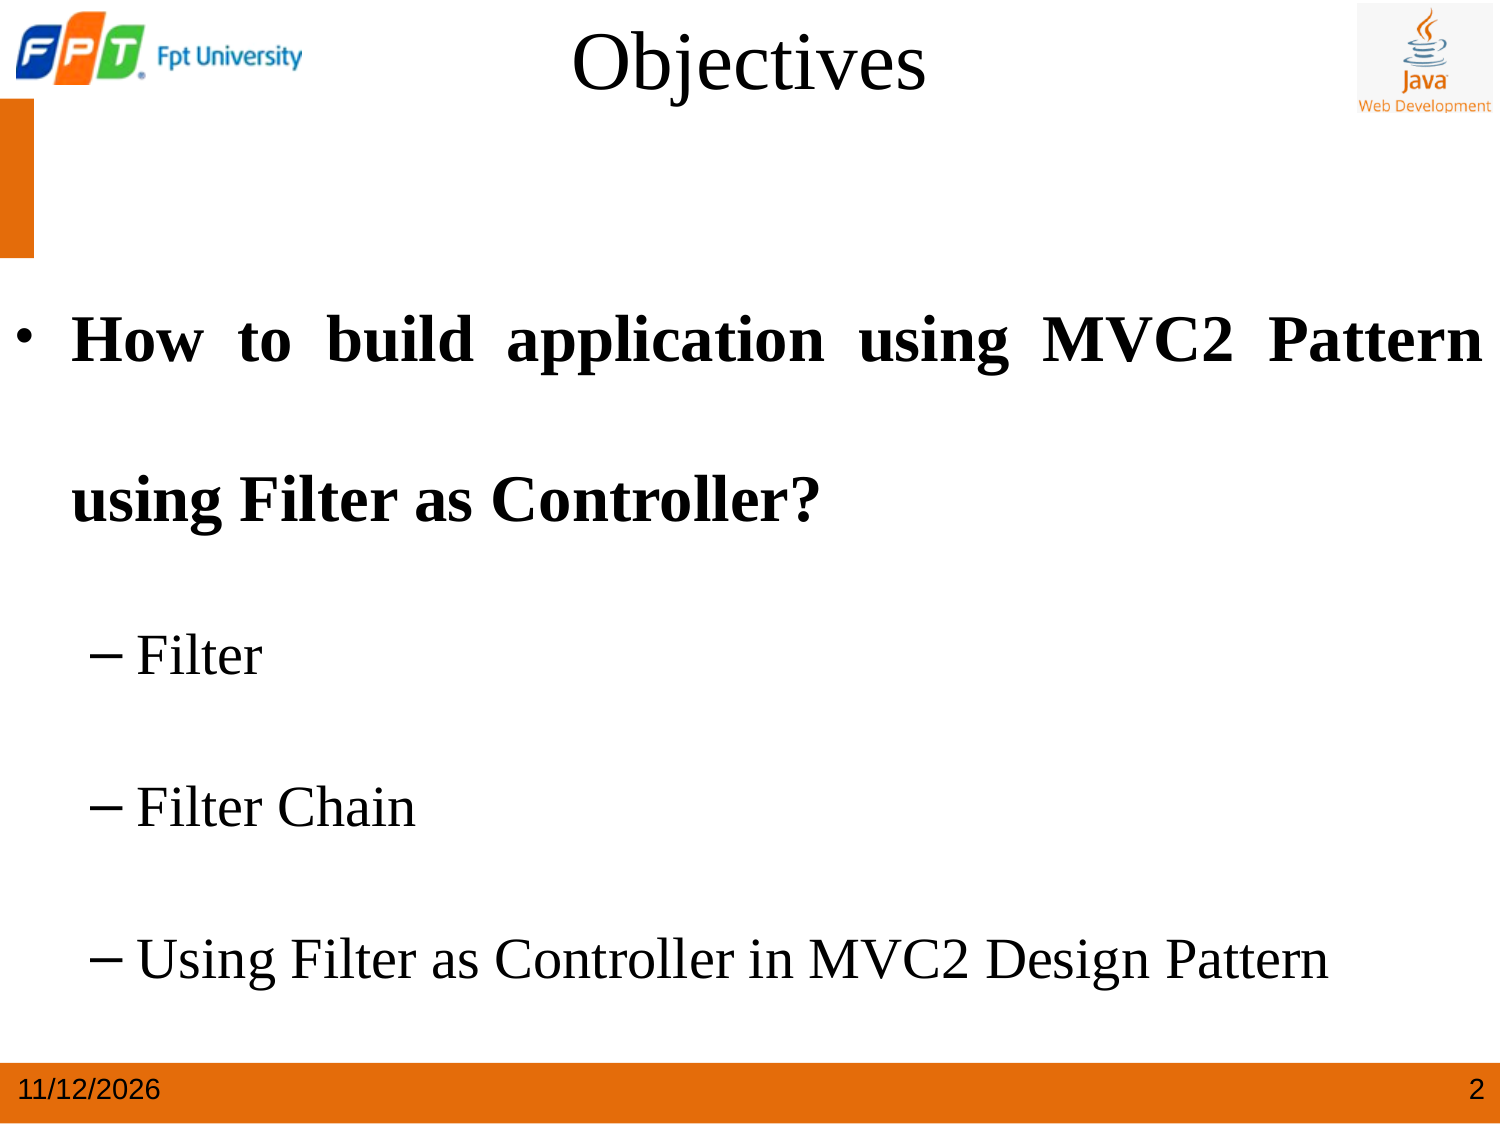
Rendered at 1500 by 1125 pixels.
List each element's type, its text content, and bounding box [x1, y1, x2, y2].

slide_number 2 [1050, 1063, 1500, 1124]
list How to build application using MVC2 Pattern using Filter as Controller? Filter Filter Chain Using Filter as Controller in MVC2 Design Pattern [0, 207, 1500, 1012]
picture [1425, 3, 1493, 113]
picture [16, 11, 75, 85]
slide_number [2, 1063, 231, 1123]
title Objectives [75, 0, 1425, 113]
